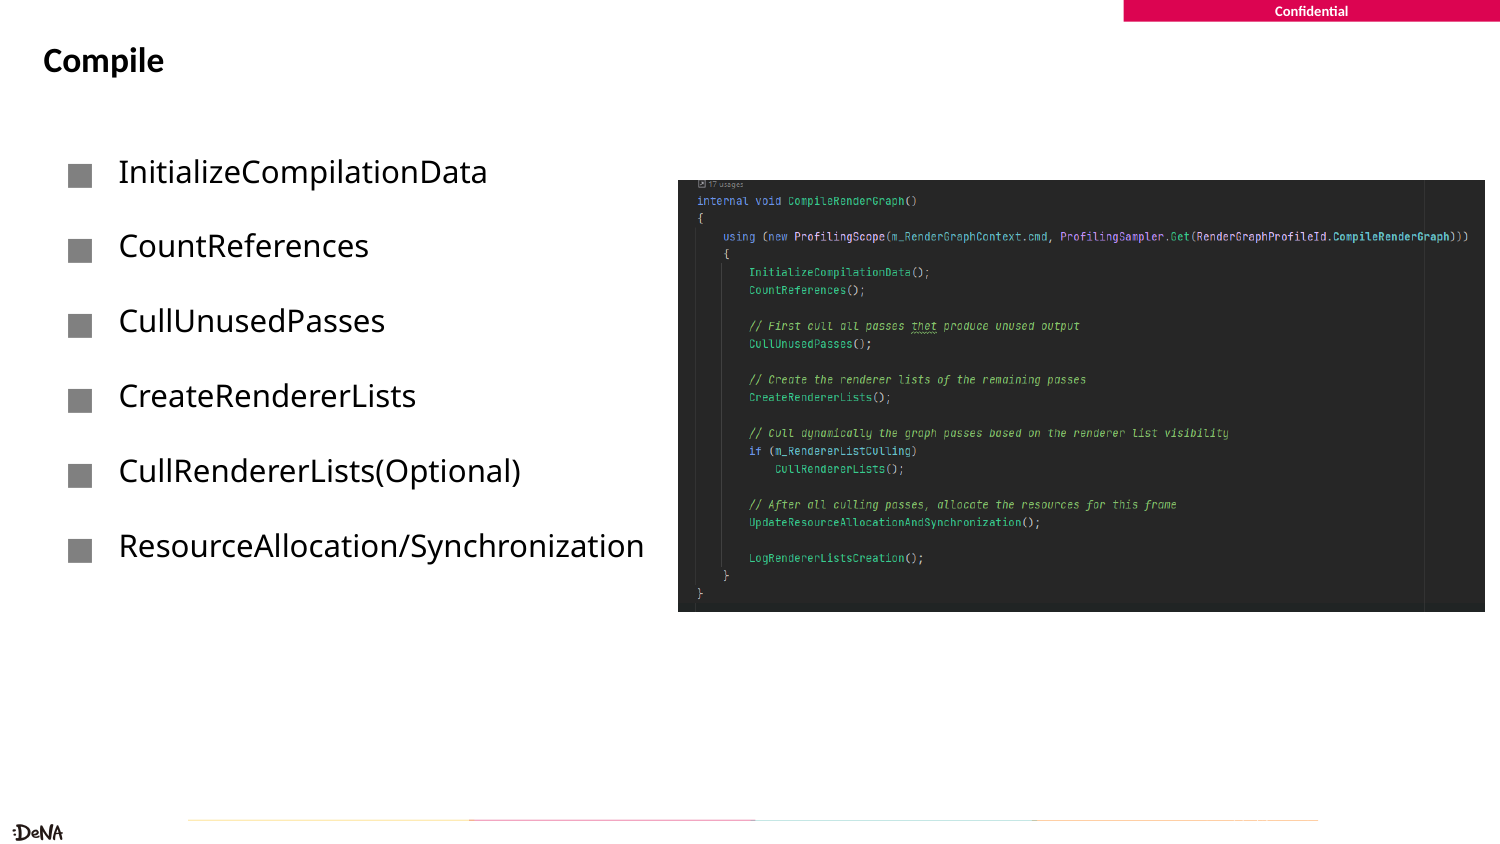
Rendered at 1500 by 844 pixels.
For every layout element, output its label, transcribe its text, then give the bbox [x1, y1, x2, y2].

picture [678, 180, 1485, 612]
picture [12, 824, 63, 841]
list InitializeCompilationData CountReferences CullUnusedPasses CreateRendererLists CullRendererLists(Optional) ResourceAllocation/Synchronization [35, 110, 1465, 752]
title Compile [35, 27, 1307, 78]
